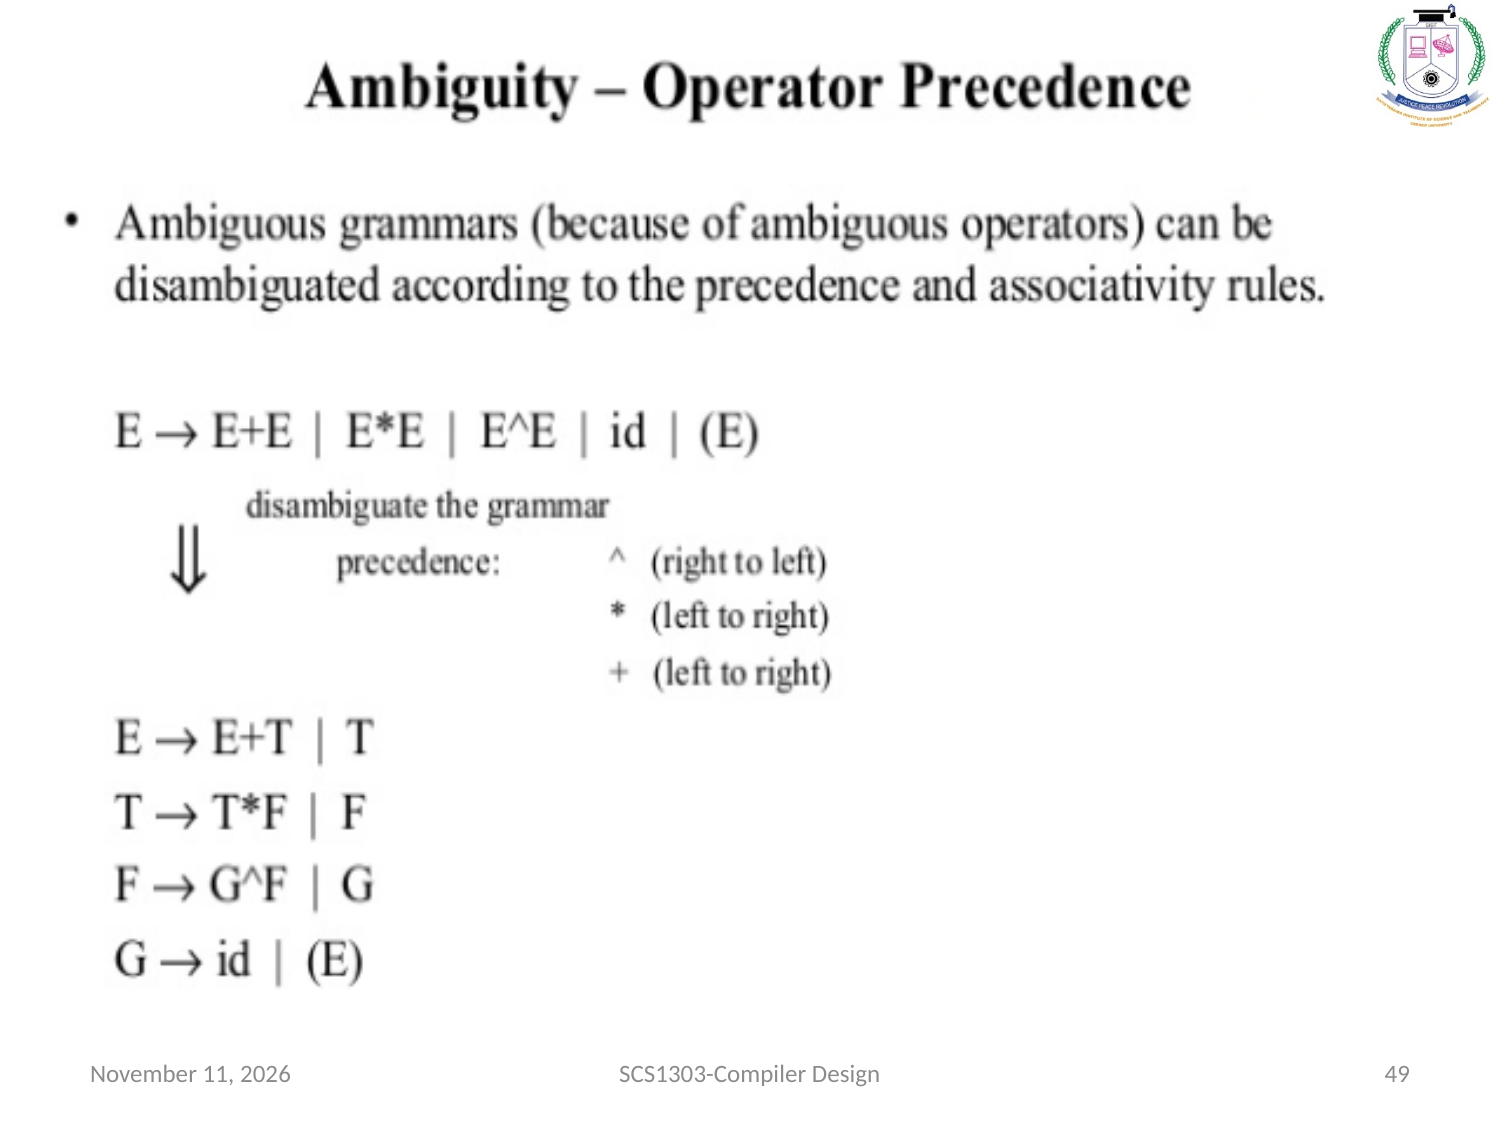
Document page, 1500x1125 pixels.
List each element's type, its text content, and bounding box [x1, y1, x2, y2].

slide_number 49 [1074, 1042, 1425, 1103]
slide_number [75, 1042, 425, 1103]
picture [58, 0, 1500, 1008]
footer SCS1303-Compiler Design [512, 1042, 988, 1103]
